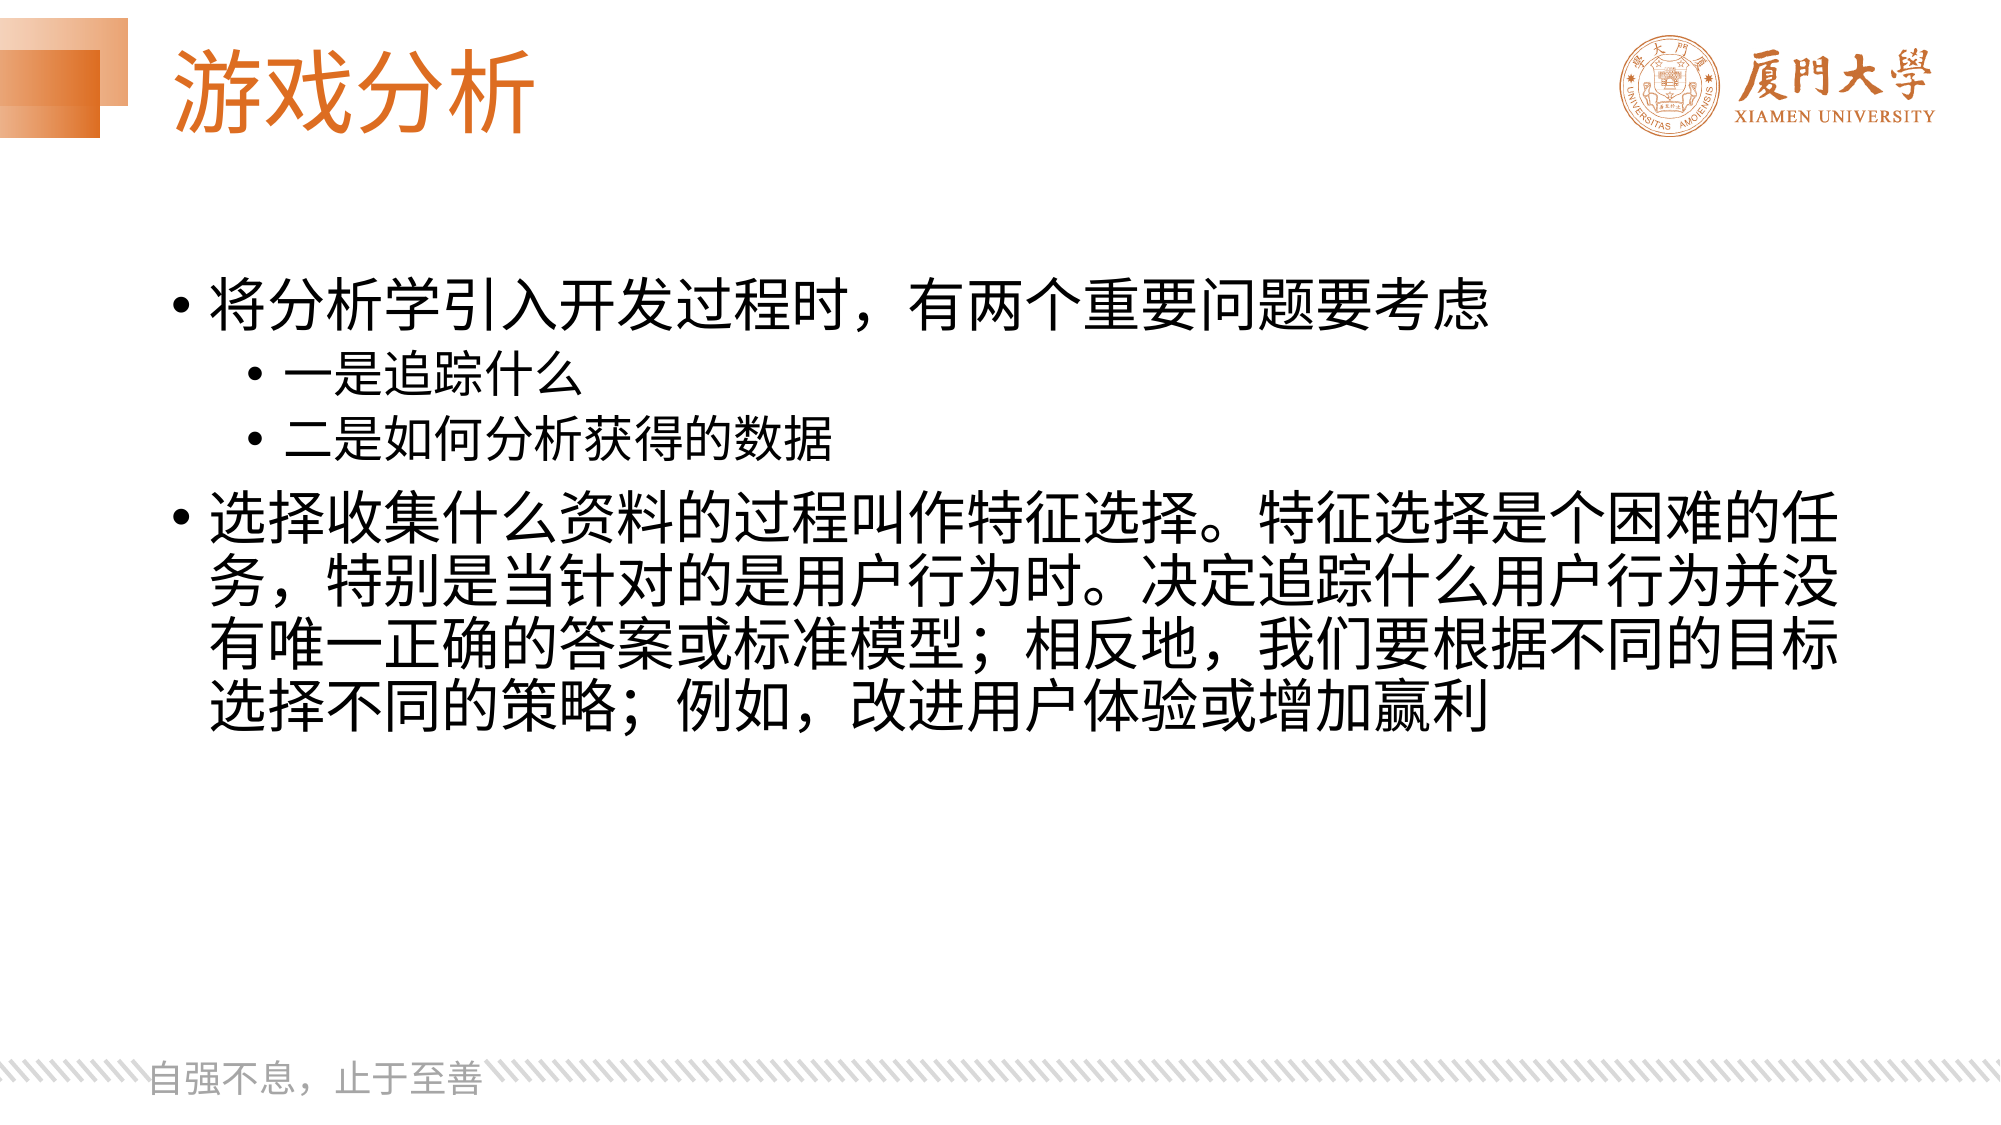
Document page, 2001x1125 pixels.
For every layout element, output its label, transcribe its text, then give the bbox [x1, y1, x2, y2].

title 游戏分析 [156, 16, 1882, 177]
list 将分析学引入开发过程时，有两个重要问题要考虑 一是追踪什么 二是如何分析获得的数据 选择收集什么资料的过程叫作特征选择。特征选择是个困难的任务，特别是当针对的是用户行为时。决定追踪什么用户行为并没有唯一正确的答案或标准模型；相反地，我们要根据不同的目标选择不同的策略；例如，改进用户体验或增加赢利 [156, 268, 1882, 996]
